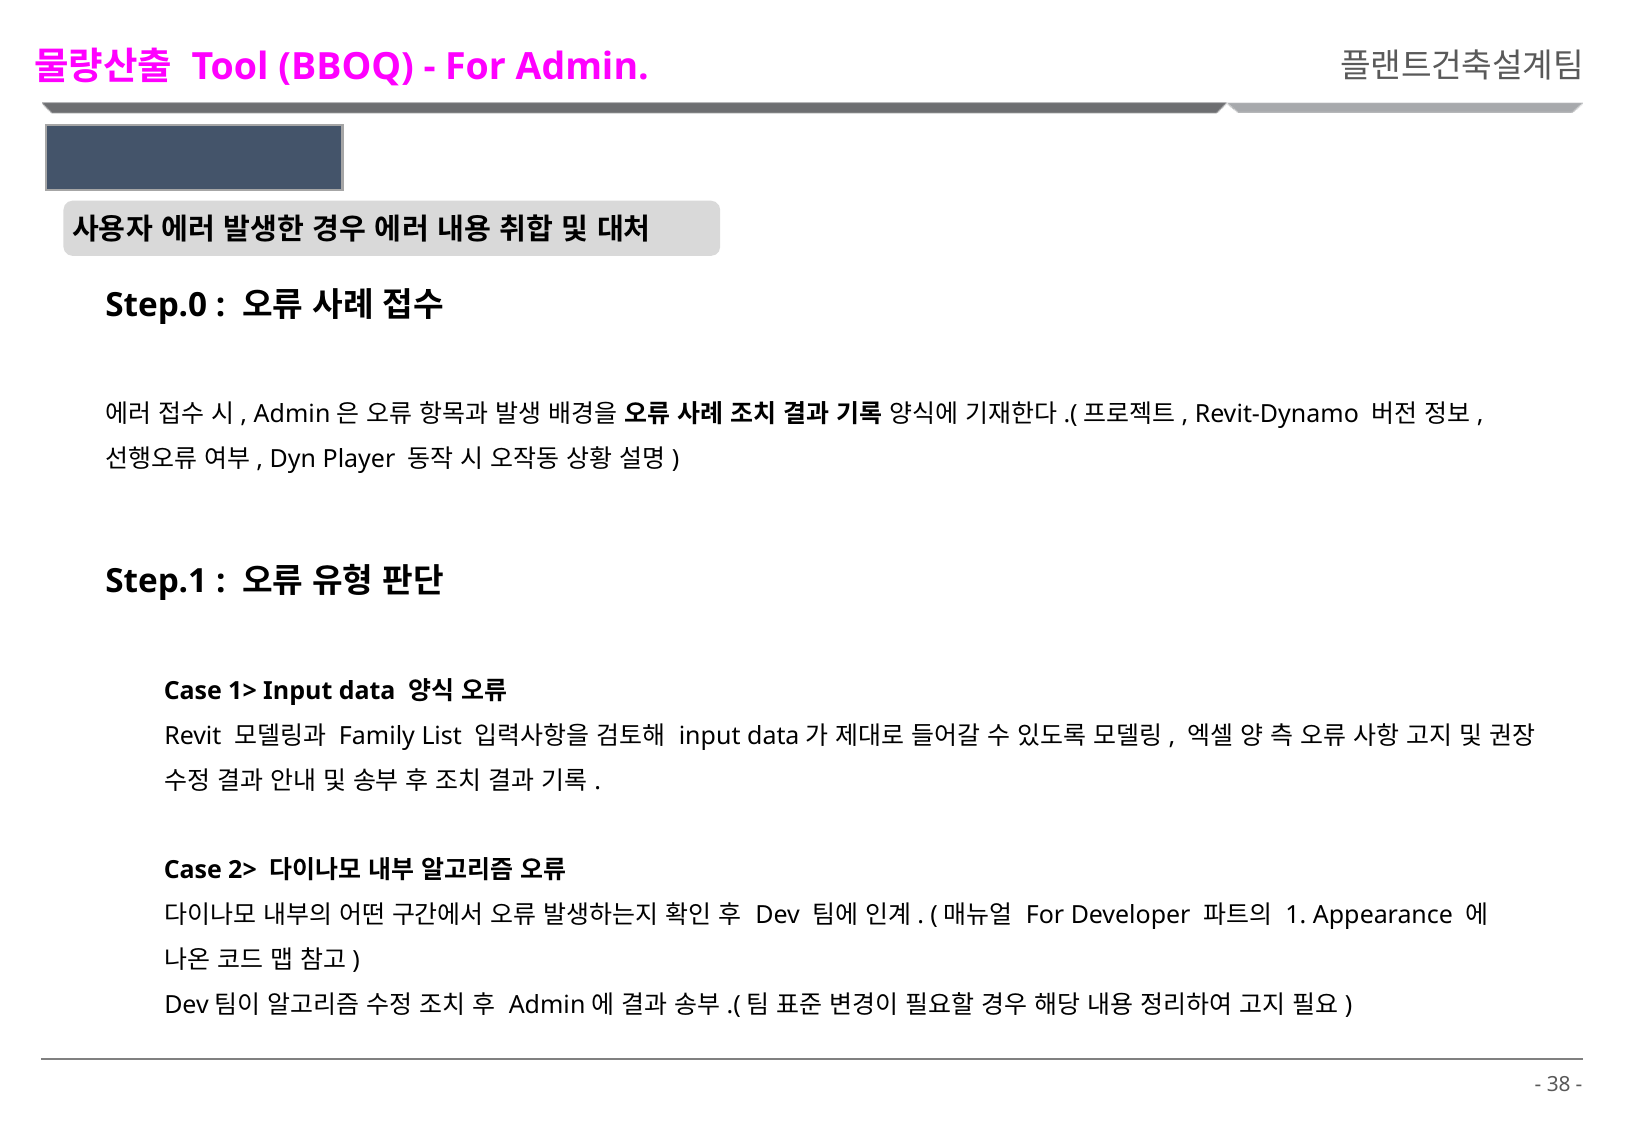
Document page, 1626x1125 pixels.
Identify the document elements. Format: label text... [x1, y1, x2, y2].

text_box 2. Admin.’s Role [45, 124, 344, 191]
text_box 물량산출 Tool (BBOQ) - For Admin. [19, 34, 665, 95]
text_box 플랜트건축설계팀 [1339, 43, 1584, 84]
text_box Step.0 : 오류 사례 접수 에러 접수 시, Admin은 오류 항목과 발생 배경을 오류 사례 조치 결과 기록 양식에 기재한다.(프로젝트, Revit-Dynamo 버전 정보, 선행오류 여부, Dyn Player 동작 시 오작동 상황 설명) [90, 255, 1551, 480]
text_box Step.1 : 오류 유형 판단 Case 1> Input data 양식 오류 Revit 모델링과 Family List 입력사항을 검토해 input data가 제대로 들어갈 수 있도록 모델링, 엑셀 양 측 오류 사항 고지 및 권장 수정 결과 안내 및 송부 후 조치 결과 기록. Case 2> 다이나모 내부 알고리즘 오류 다이나모 내부의 어떤 구간에서 오류 발생하는지 확인 후 Dev 팀에 인계. (매뉴얼 For Developer 파트의 1. Appearance 에 나온 코드 맵 참고) Dev팀이 알고리즘 수정 조치 후 Admin에 결과 송부.(팀 표준 변경이 필요할 경우 해당 내용 정리하여 고지 필요) [90, 532, 1551, 1026]
picture [42, 102, 1583, 114]
text_box 사용자 에러 발생한 경우 에러 내용 취합 및 대처 [62, 199, 722, 257]
